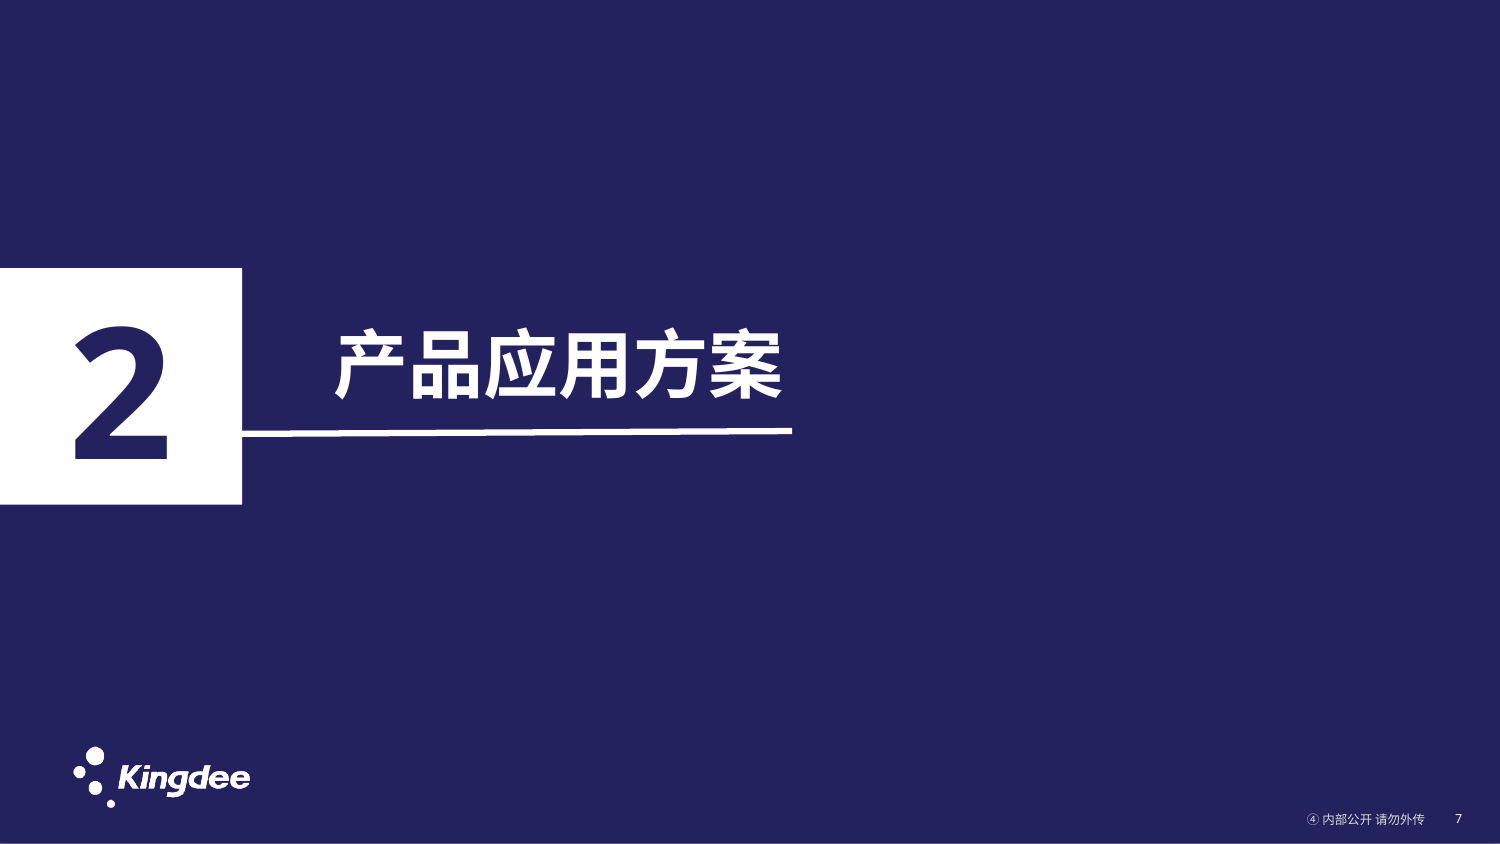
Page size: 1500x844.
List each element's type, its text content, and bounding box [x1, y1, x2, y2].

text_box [0, 267, 793, 505]
picture [73, 746, 250, 808]
title 产品应用方案 [322, 131, 955, 445]
